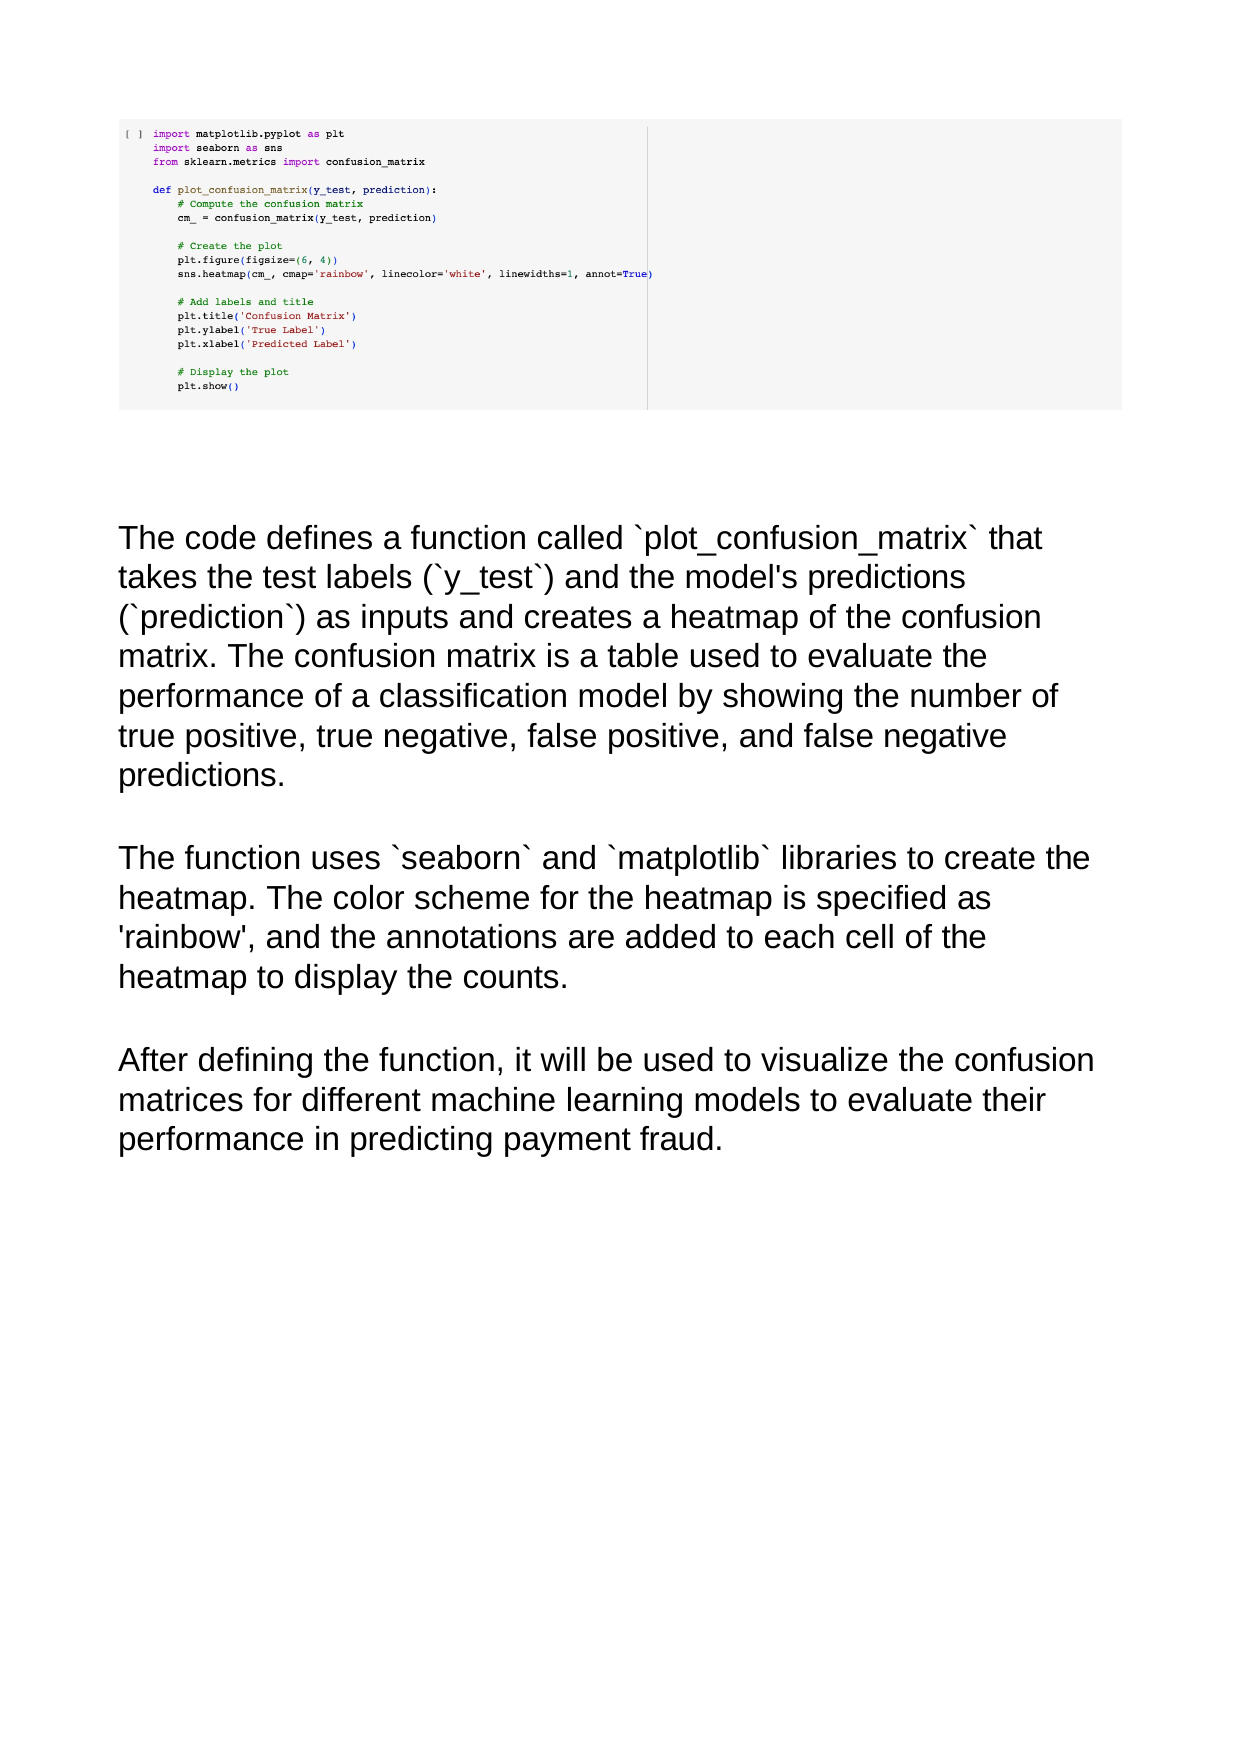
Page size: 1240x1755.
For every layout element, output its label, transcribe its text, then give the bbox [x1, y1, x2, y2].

picture [119, 119, 1122, 410]
text_box The code defines a function called `plot_confusion_matrix` that takes the test labels (`y_test`) and the model's predictions (`prediction`) as inputs and creates a heatmap of the confusion matrix. The confusion matrix is a table used to evaluate the performance of a classification model by showing the number of true positive, true negative, false positive, and false negative predictions. The function uses `seaborn` and `matplotlib` libraries to create the heatmap. The color scheme for the heatmap is specified as 'rainbow', and the annotations are added to each cell of the heatmap to display the counts. After defining the function, it will be used to visualize the confusion matrices for different machine learning models to evaluate their performance in predicting payment fraud. [116, 512, 1099, 1158]
